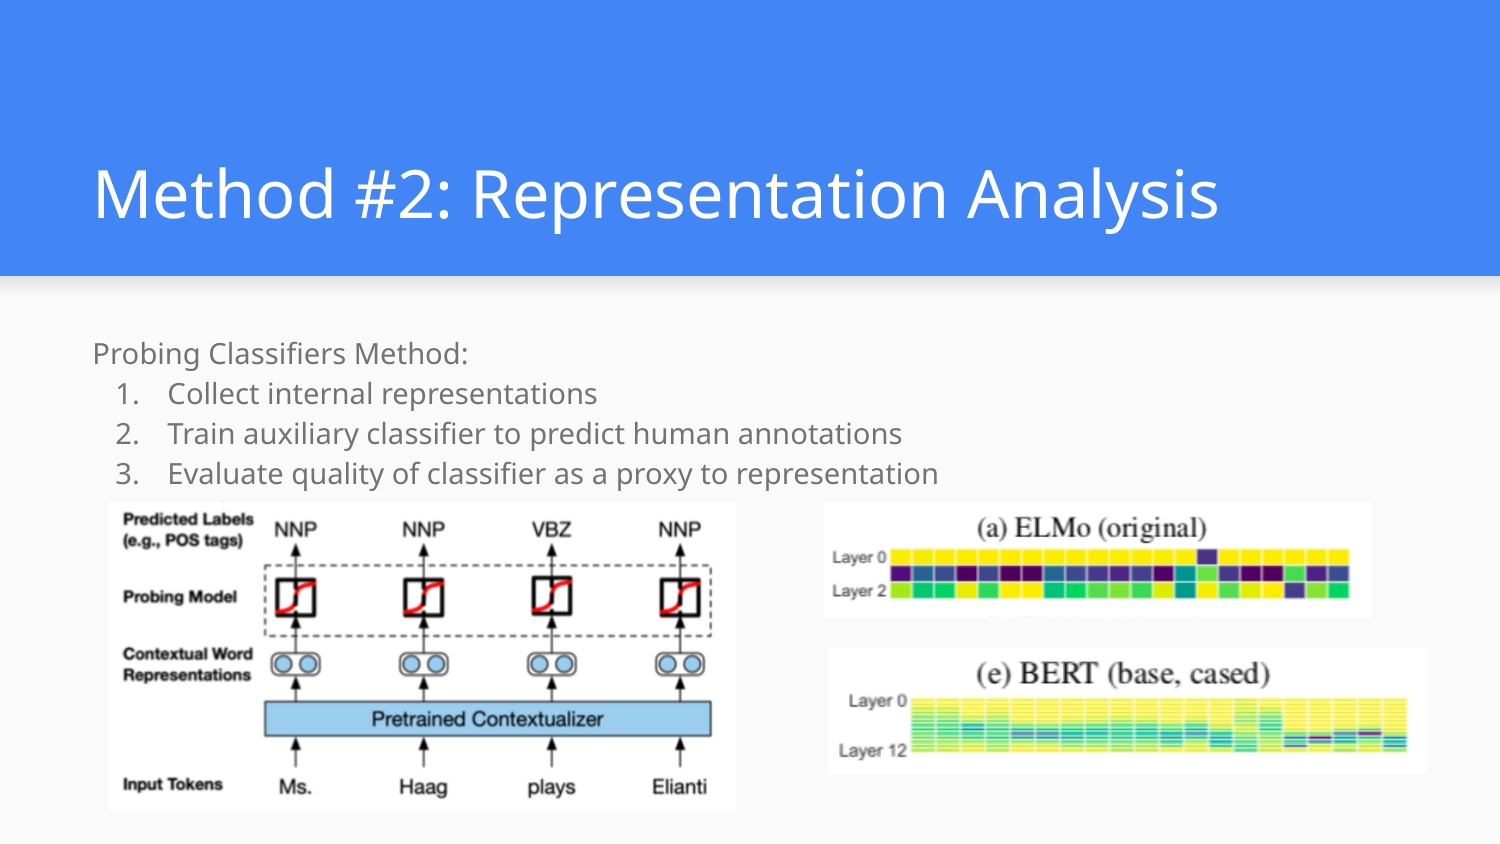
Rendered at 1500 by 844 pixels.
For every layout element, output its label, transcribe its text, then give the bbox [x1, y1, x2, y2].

list Probing Classifiers Method: Collect internal representations Train auxiliary classifier to predict human annotations Evaluate quality of classifier as a proxy to representation quality [77, 314, 982, 760]
picture [824, 502, 1372, 618]
title Method #2: Representation Analysis [77, 121, 1427, 248]
picture [108, 502, 737, 811]
picture [827, 646, 1427, 774]
